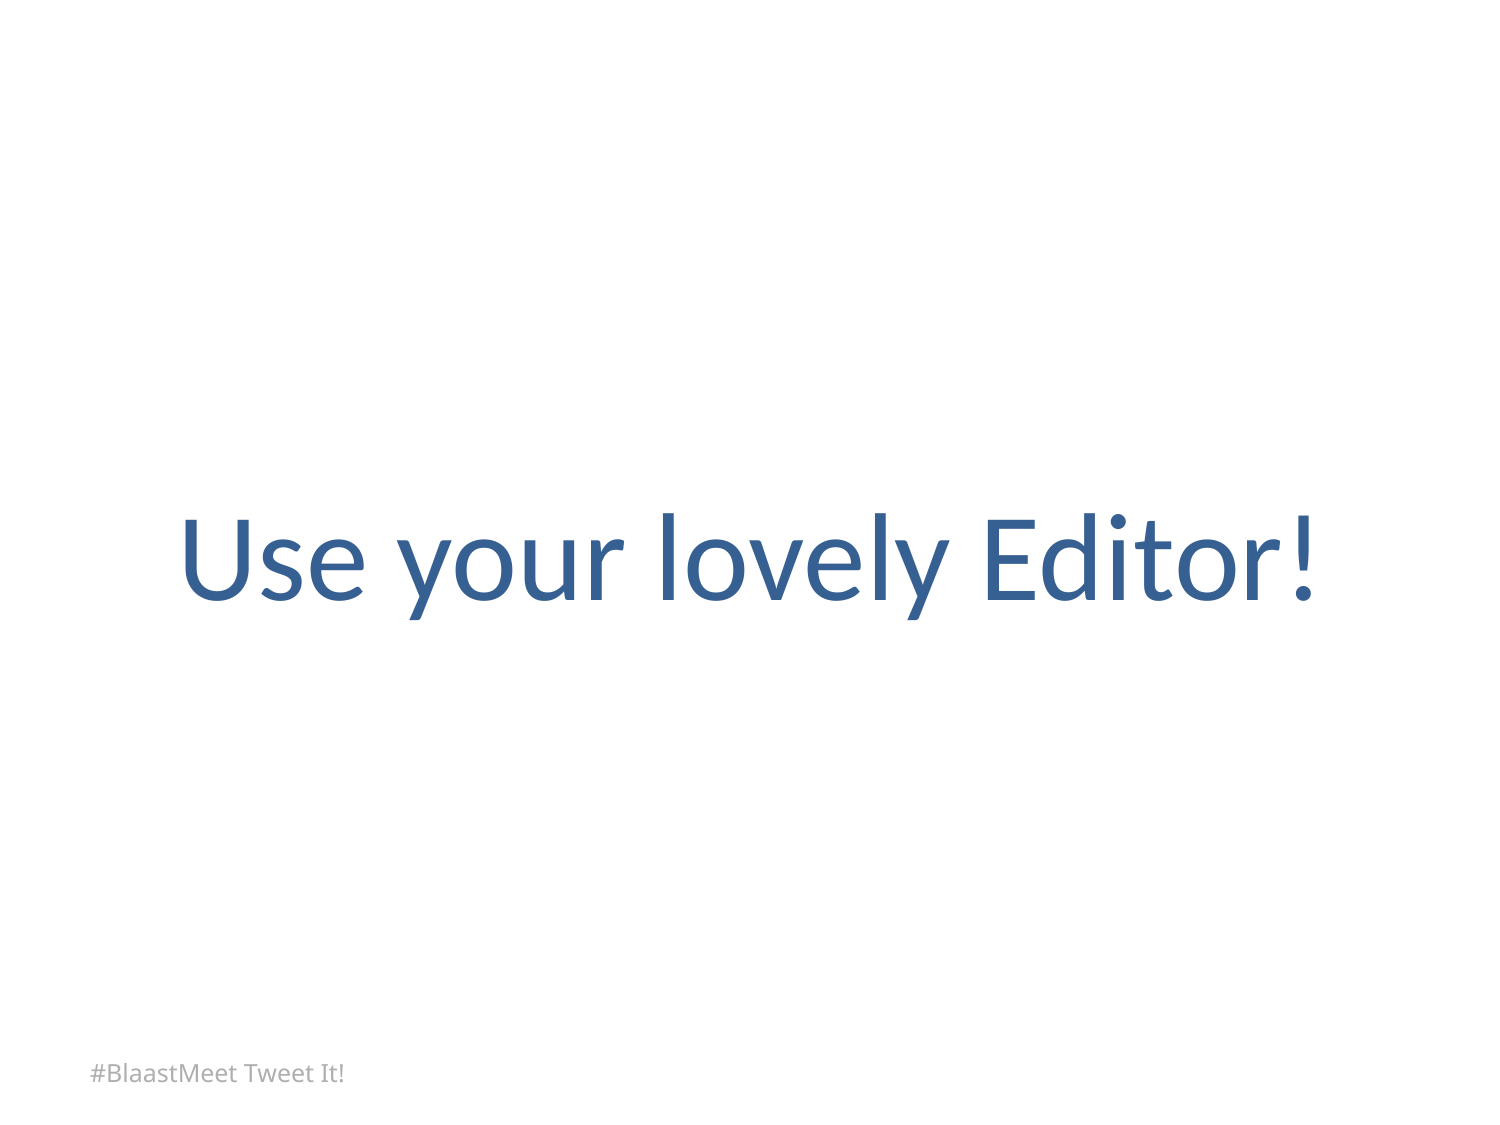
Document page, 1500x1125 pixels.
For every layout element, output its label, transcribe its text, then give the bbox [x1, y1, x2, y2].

text_box Use your lovely Editor! [49, 467, 1453, 633]
slide_number #BlaastMeet Tweet It! [75, 1042, 425, 1103]
